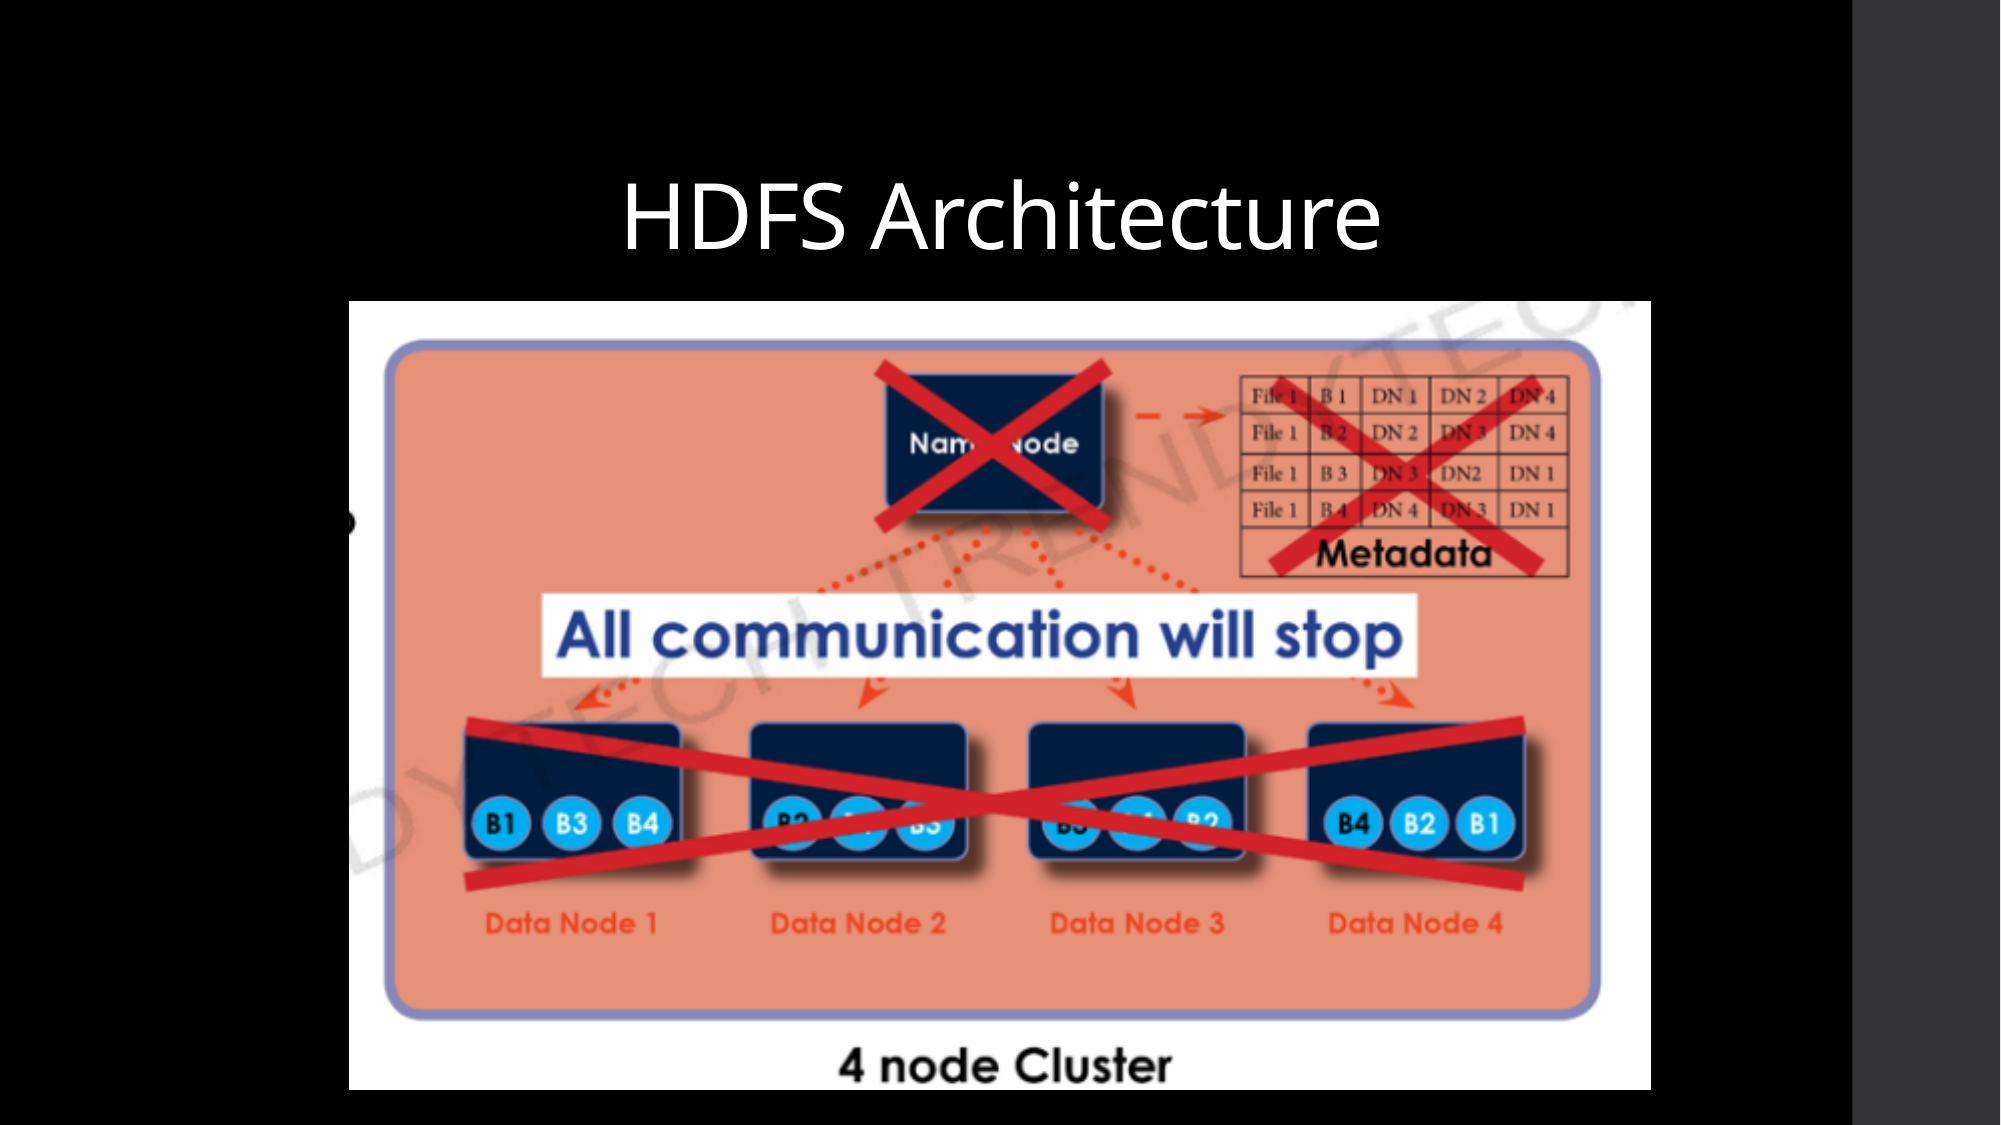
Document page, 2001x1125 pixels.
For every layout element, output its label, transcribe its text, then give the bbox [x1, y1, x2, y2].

title HDFS Architecture [206, 60, 1797, 278]
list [349, 301, 1651, 1090]
